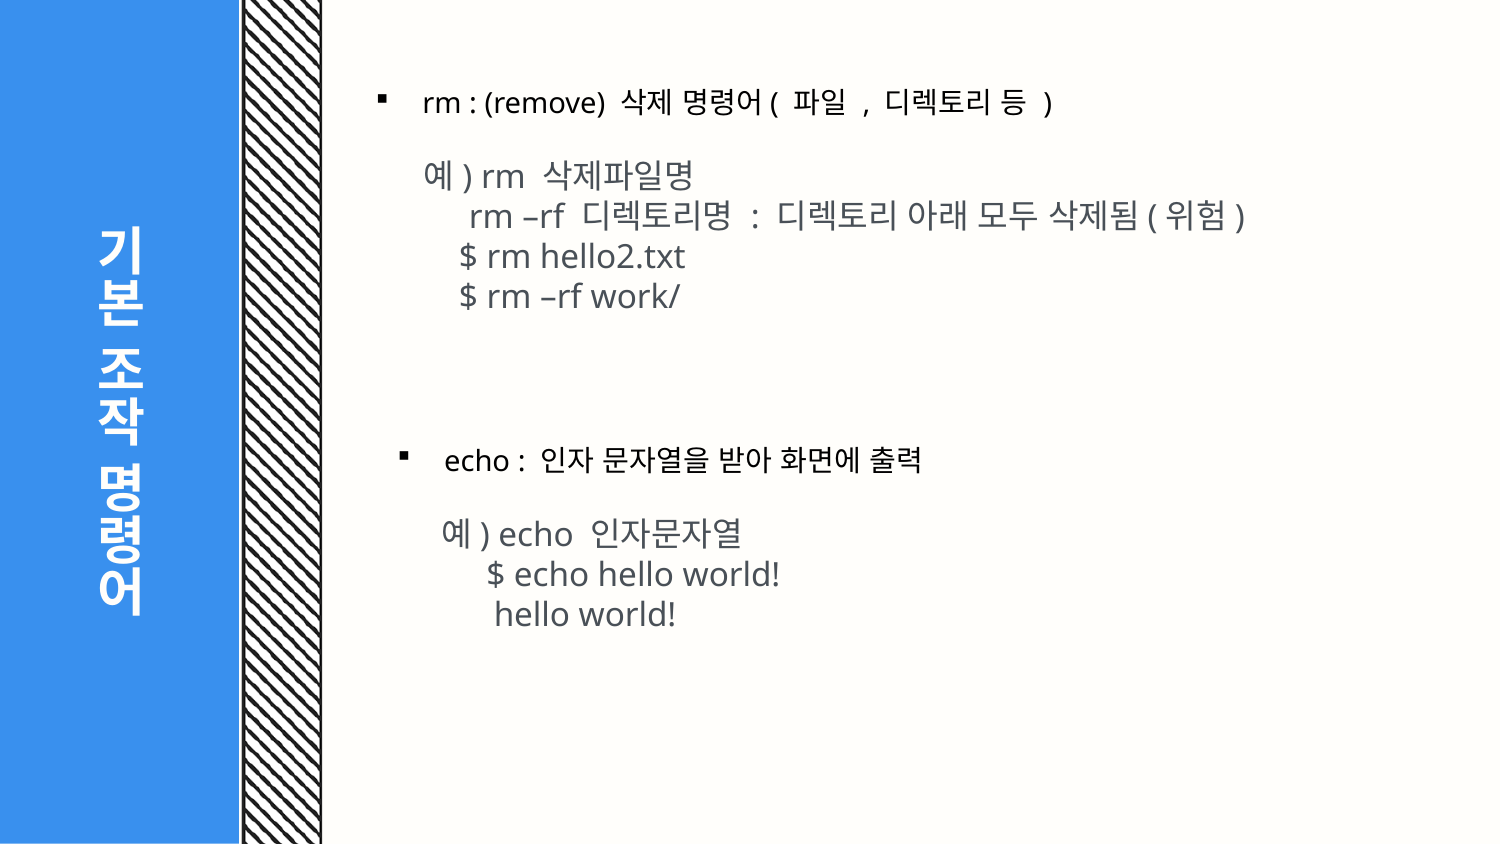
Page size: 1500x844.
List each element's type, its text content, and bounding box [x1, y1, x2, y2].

picture [240, 0, 323, 844]
title 기본 조작 명령어 [22, 15, 217, 828]
text_box 예) rm 삭제파일명 rm –rf 디렉토리명 : 디렉토리 아래 모두 삭제됨(위험) $ rm hello2.txt $ rm –rf work/ [408, 147, 1461, 323]
text_box 예) echo 인자문자열 $ echo hello world! hello world! [426, 505, 1478, 641]
text_box echo : 인자 문자열을 받아 화면에 출력 [382, 416, 1356, 485]
text_box rm : (remove) 삭제 명령어( 파일 , 디렉토리 등 ) [360, 59, 1335, 128]
